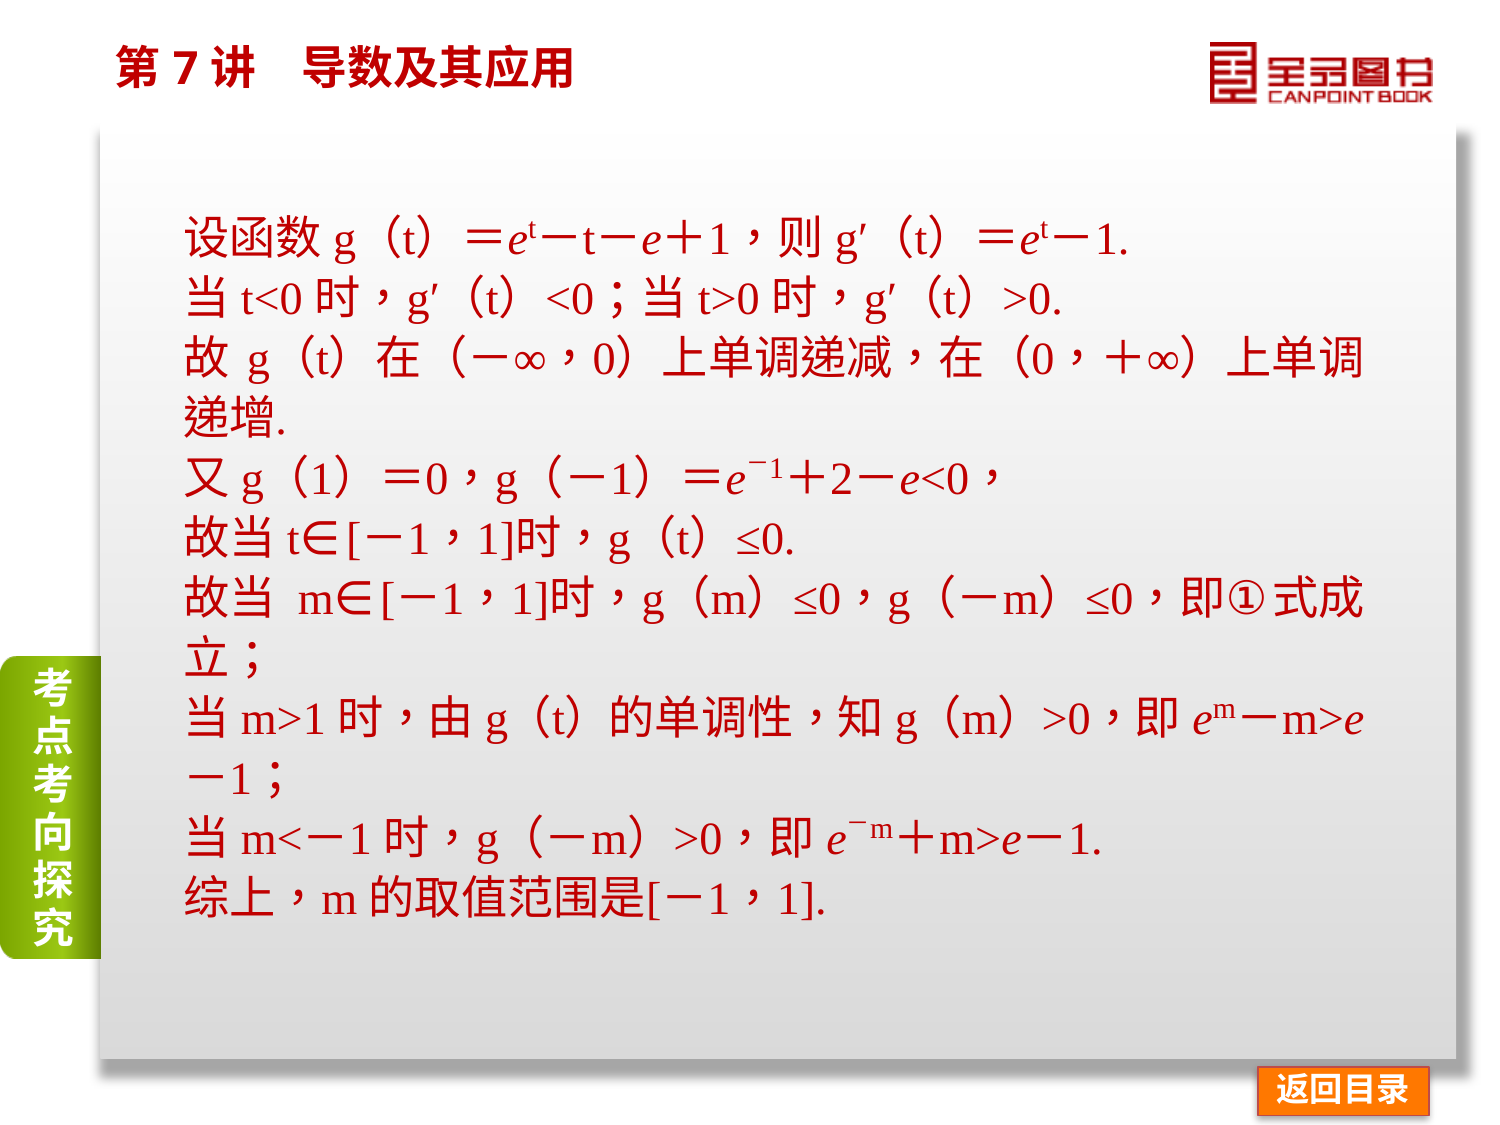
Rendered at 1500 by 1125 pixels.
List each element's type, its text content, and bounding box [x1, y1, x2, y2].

picture [0, 656, 101, 960]
picture [1210, 42, 1433, 104]
text_box 返回目录 [1367, 1066, 1430, 1116]
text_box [182, 207, 1365, 1125]
text_box 第7讲 导数及其应用 [100, 27, 1199, 106]
